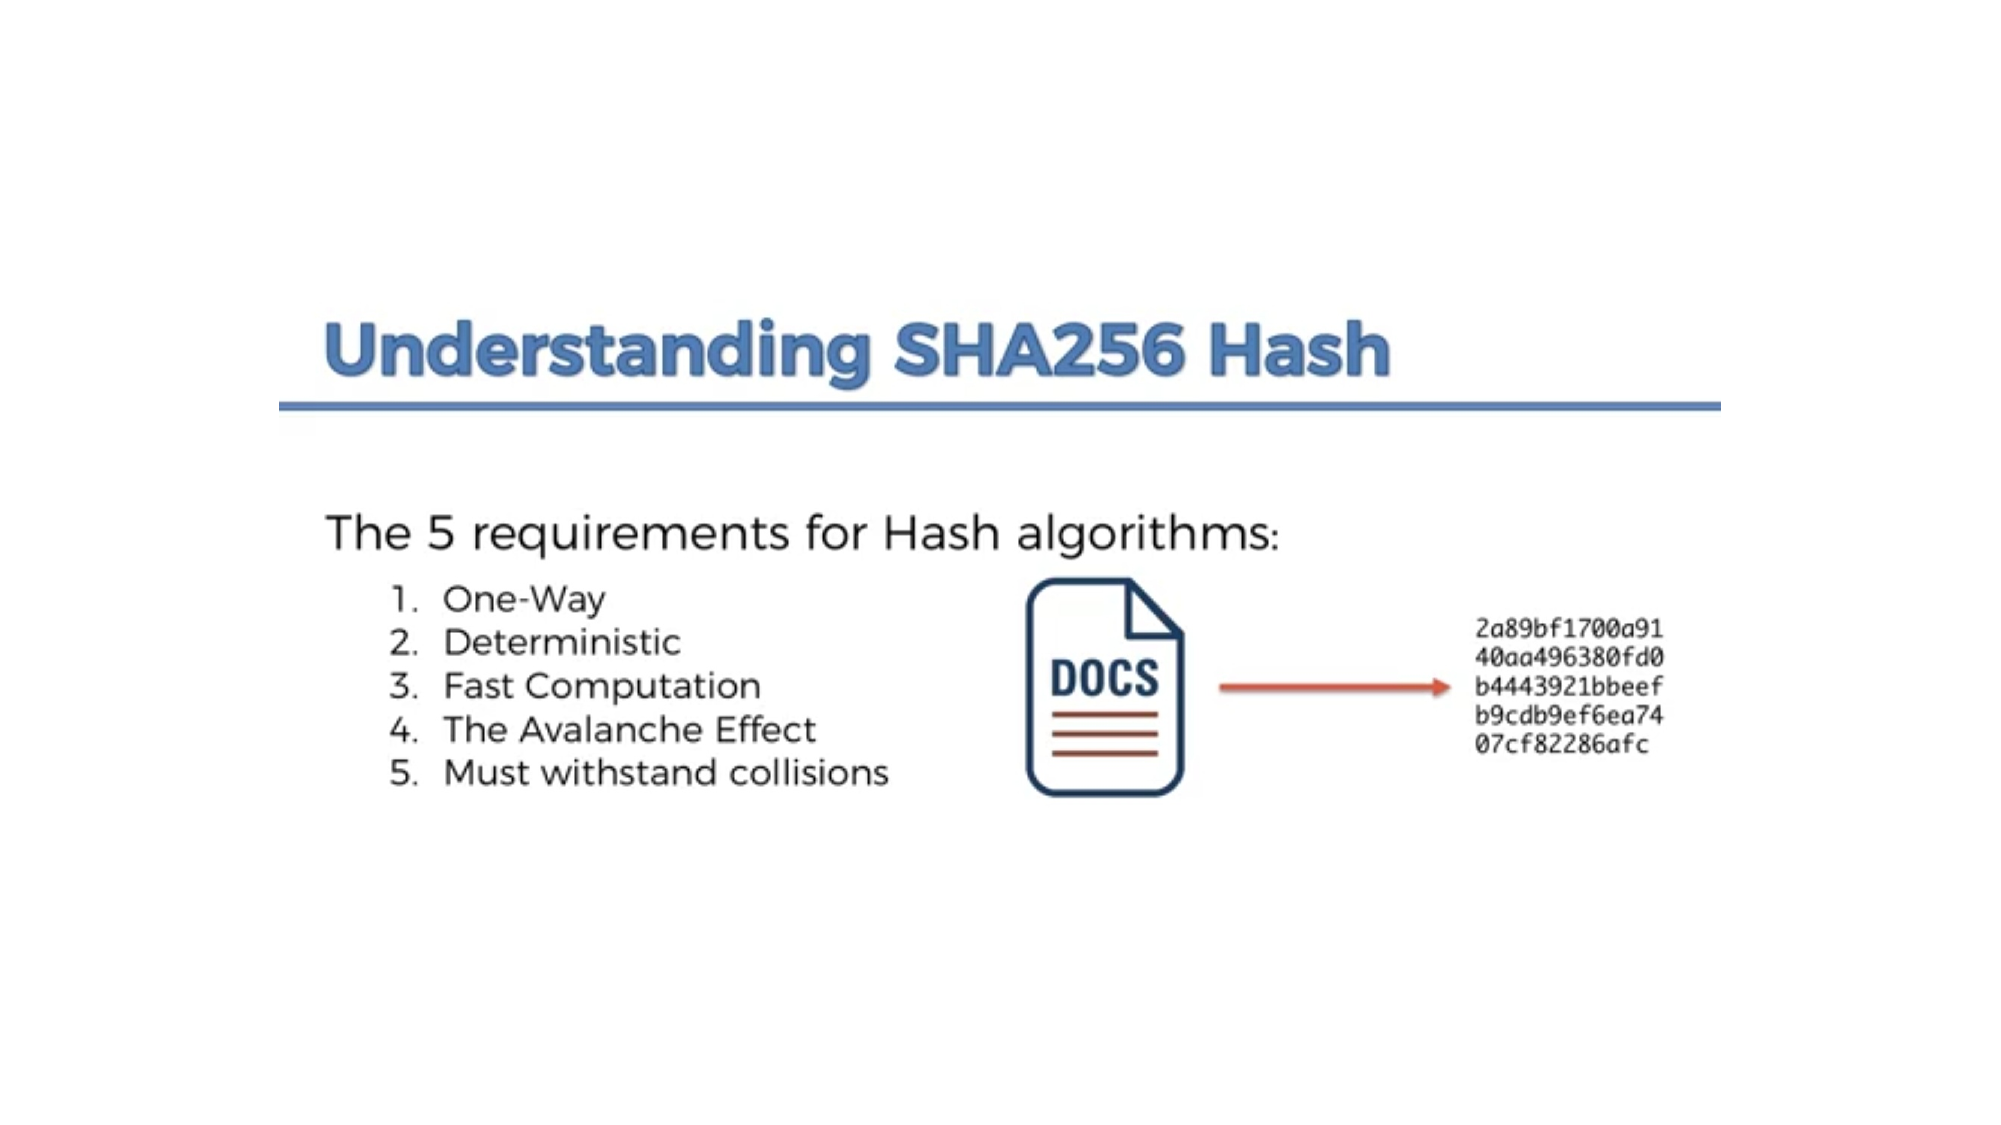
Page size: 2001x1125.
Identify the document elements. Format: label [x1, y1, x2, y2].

list [279, 299, 1721, 1014]
